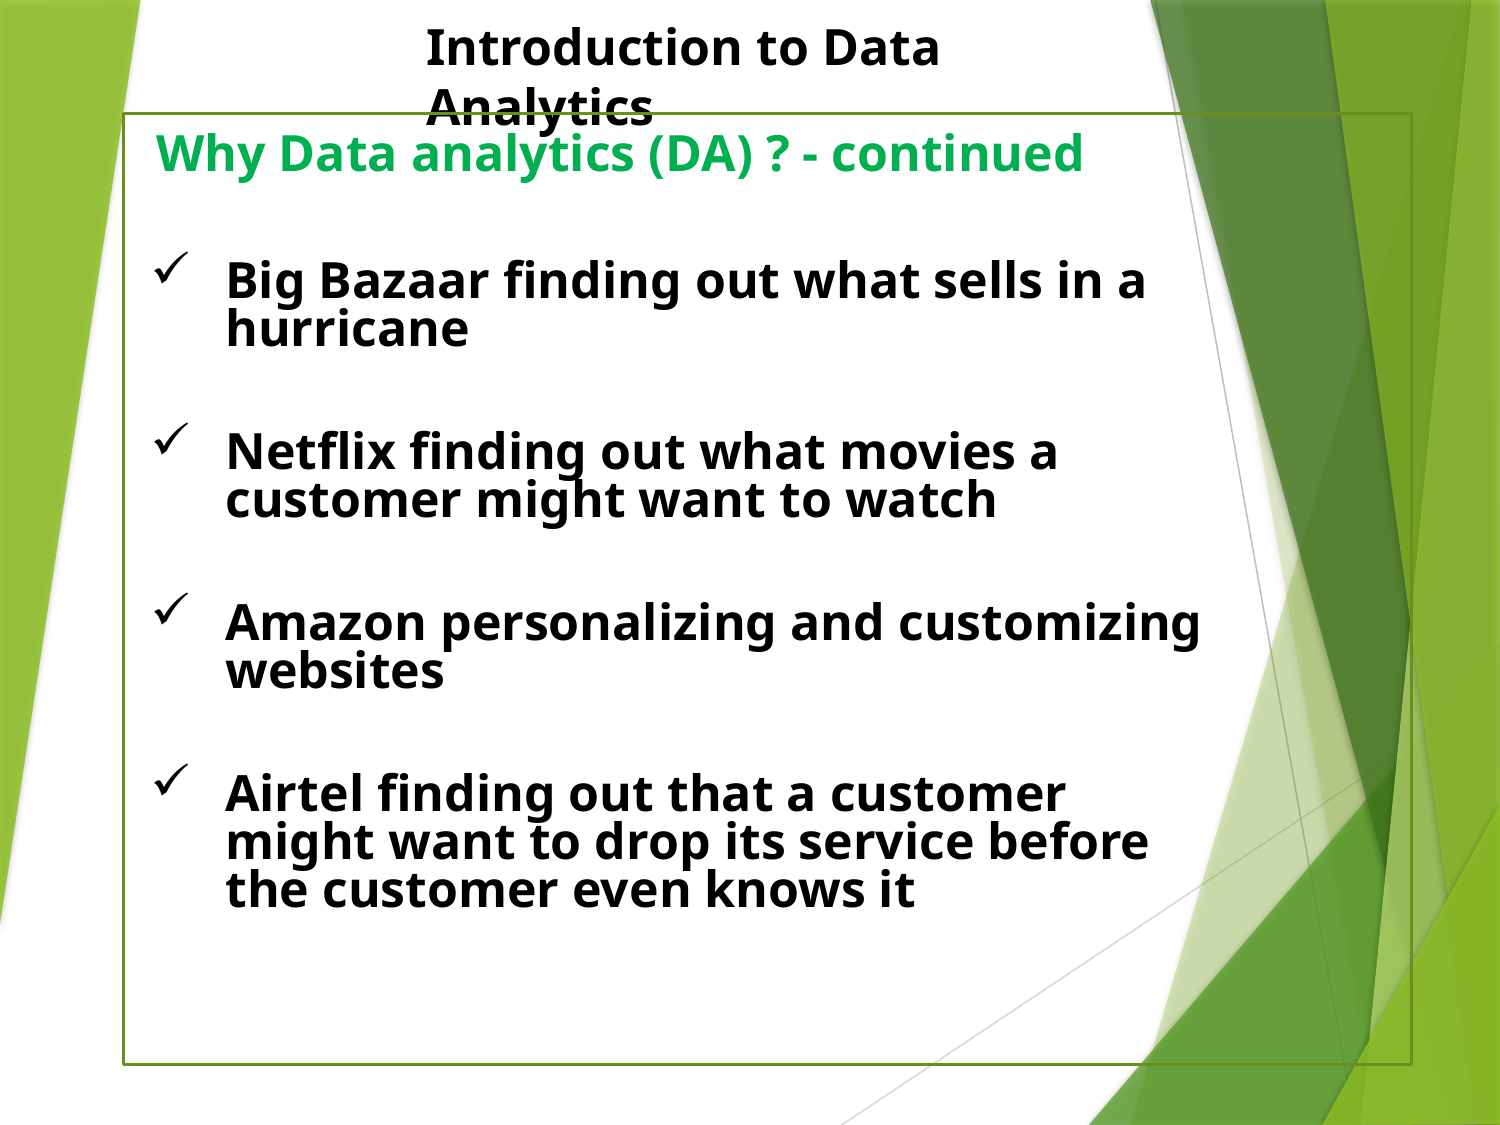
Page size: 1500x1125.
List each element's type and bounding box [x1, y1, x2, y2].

text_box [122, 112, 1413, 1066]
